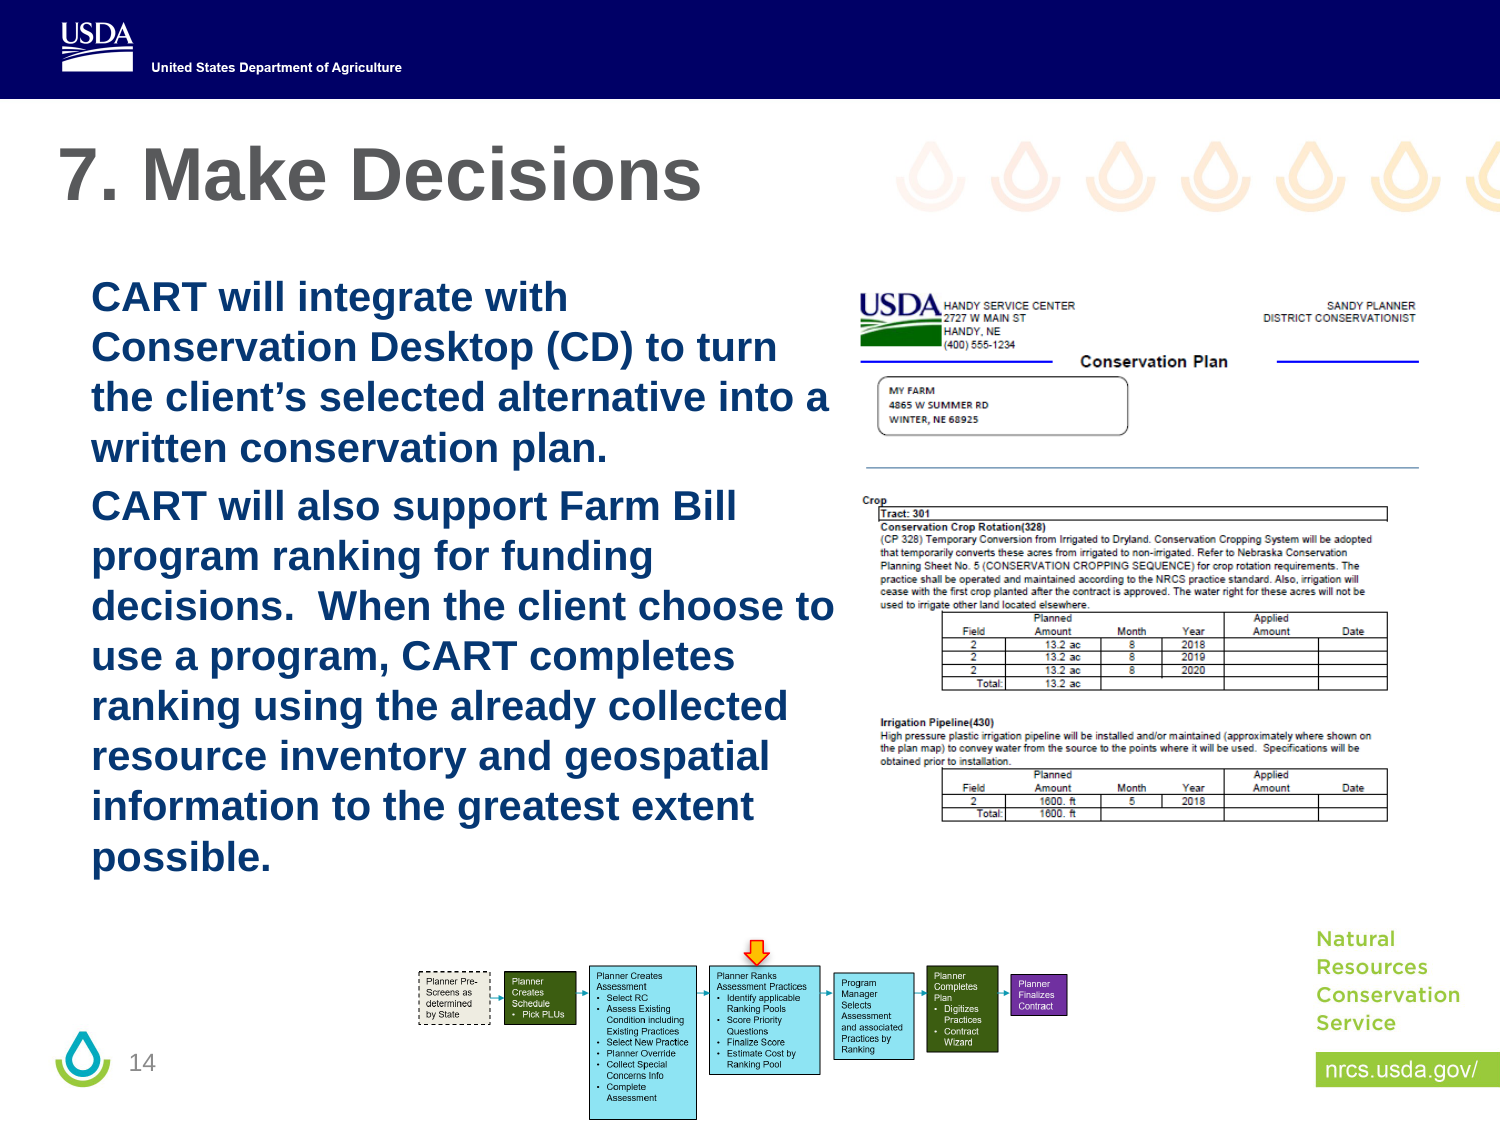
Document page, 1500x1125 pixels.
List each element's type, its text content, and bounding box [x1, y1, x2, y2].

title 7. Make Decisions [42, 92, 1393, 248]
slide_number 14 [113, 1031, 394, 1091]
text_box CART will integrate with Conservation Desktop (CD) to turn the client’s selected alternative into a written conservation plan. CART will also support Farm Bill program ranking for funding decisions. When the client choose to use a program, CART completes ranking using the already collected resource inventory and geospatial information to the greatest extent possible. [75, 262, 851, 900]
picture [0, 0, 1500, 1125]
